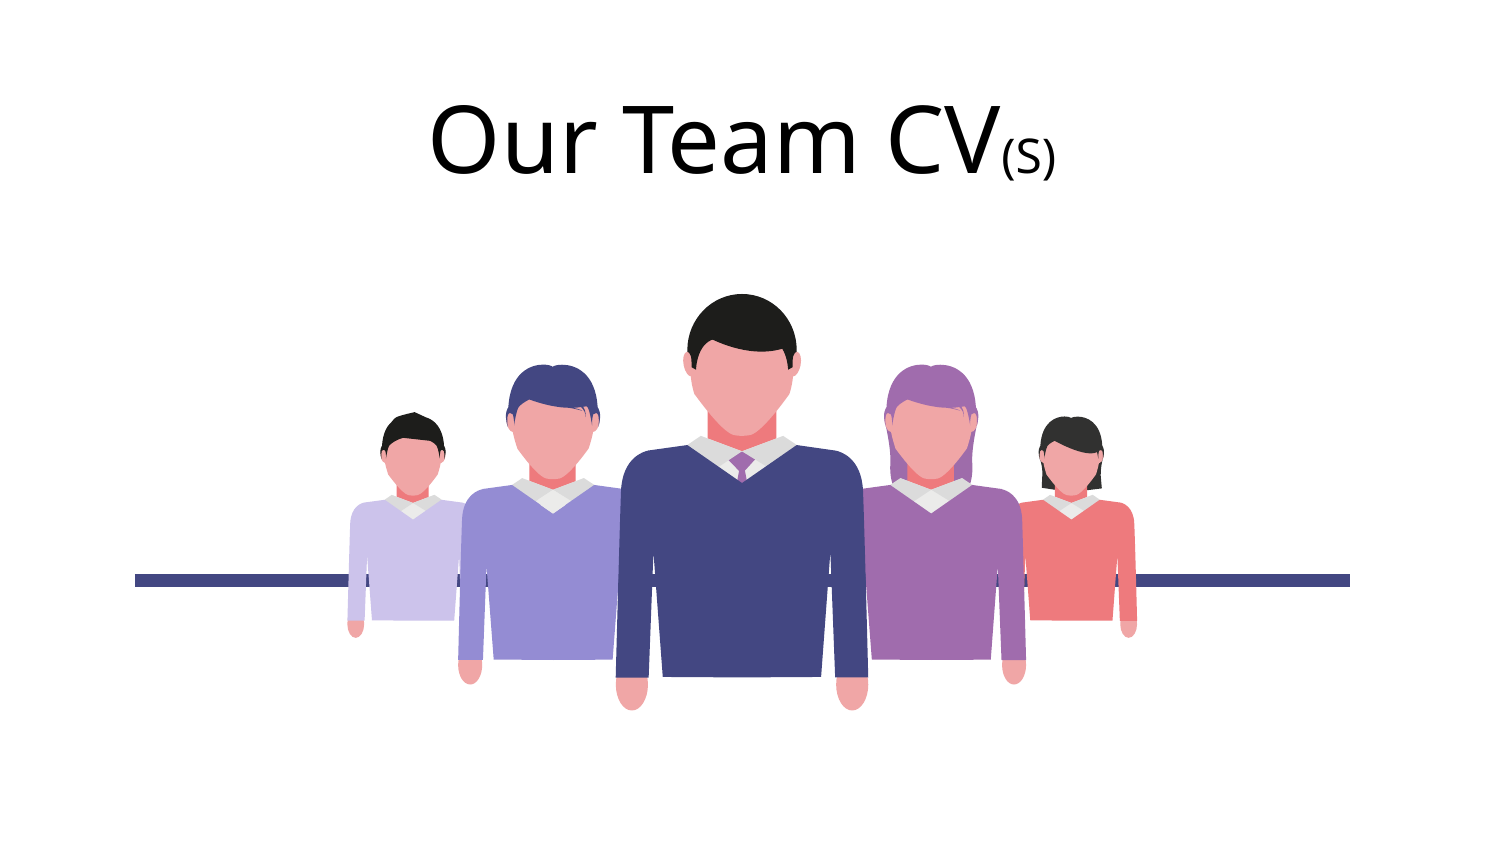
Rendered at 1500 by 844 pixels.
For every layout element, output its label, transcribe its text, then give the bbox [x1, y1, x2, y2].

text_box Our Team CV(S) [202, 96, 1282, 175]
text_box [347, 293, 1138, 711]
